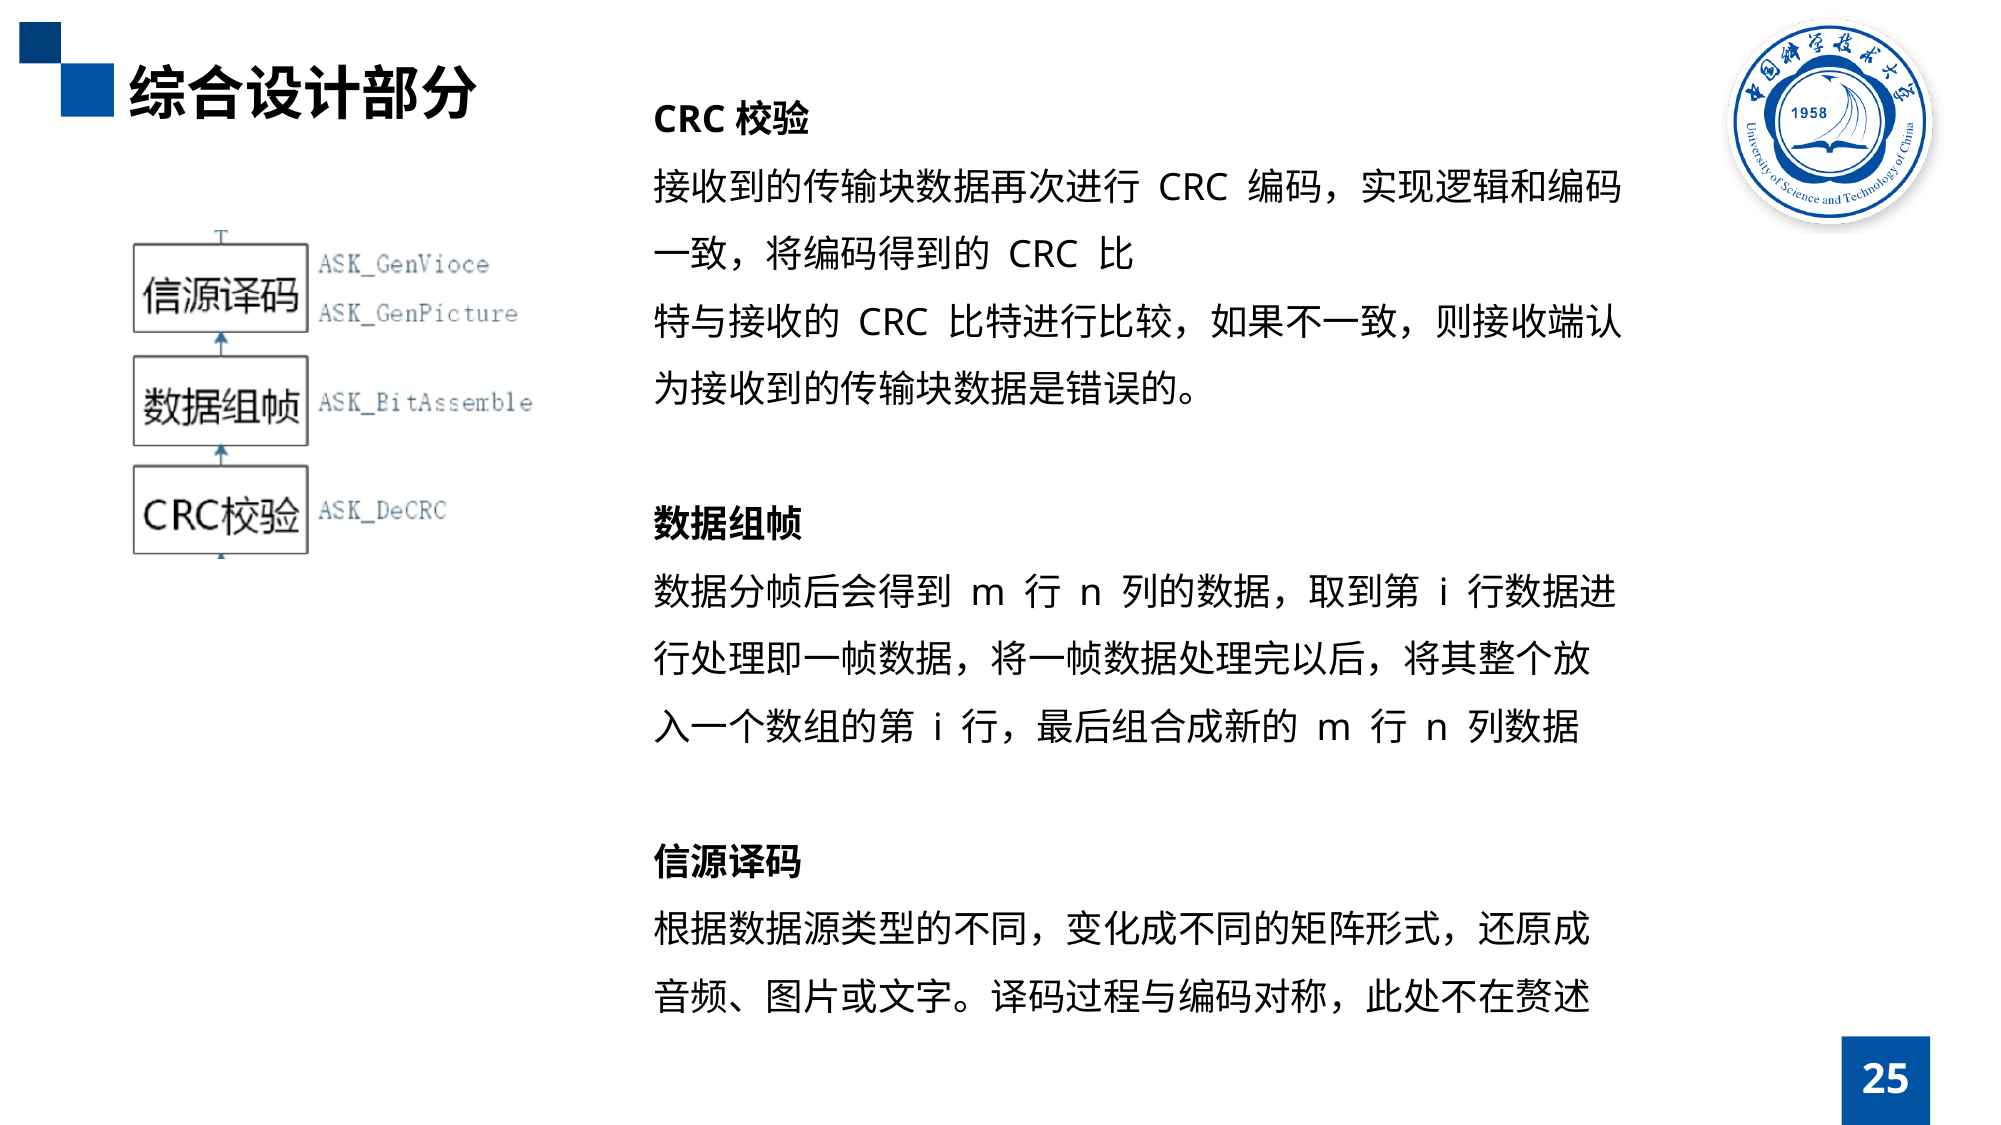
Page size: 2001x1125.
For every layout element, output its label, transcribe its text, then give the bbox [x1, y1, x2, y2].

text_box 综合设计部分 [113, 49, 1000, 134]
slide_number 25 [1771, 1050, 2000, 1111]
picture [106, 230, 558, 559]
text_box CRC校验 接收到的传输块数据再次进行 CRC 编码，实现逻辑和编码一致，将编码得到的 CRC 比 特与接收的 CRC 比特进行比较，如果不一致，则接收端认为接收到的传输块数据是错误的。 数据组帧 数据分帧后会得到 m 行 n 列的数据，取到第 i 行数据进行处理即一帧数据，将一帧数据处理完以后，将其整个放入一个数组的第 i 行，最后组合成新的 m 行 n 列数据 信源译码 根据数据源类型的不同，变化成不同的矩阵形式，还原成音频、图片或文字。译码过程与编码对称，此处不在赘述 [638, 65, 1639, 1093]
picture [1720, 9, 1950, 235]
